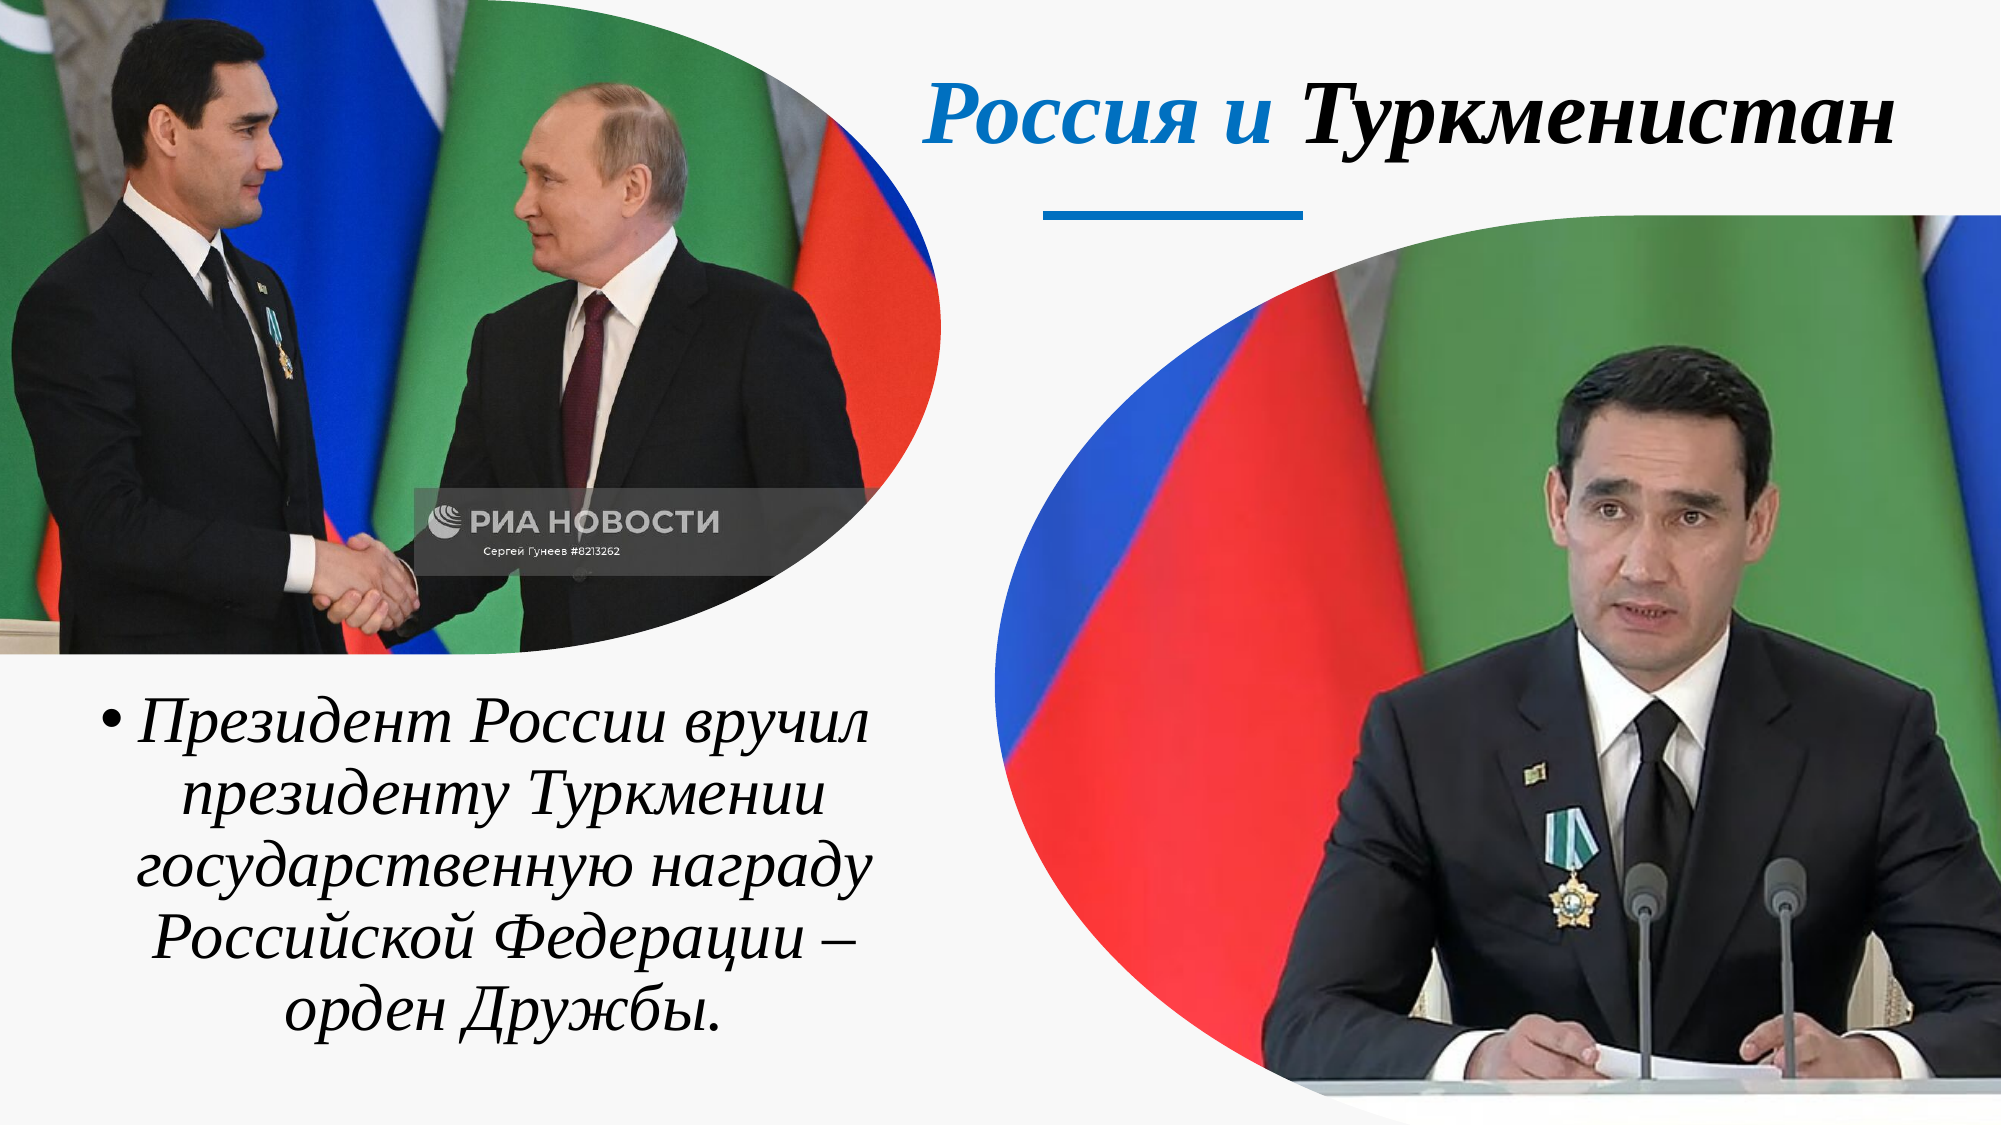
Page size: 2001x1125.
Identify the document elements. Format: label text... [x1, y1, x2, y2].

picture [994, 215, 2001, 1125]
picture [0, 0, 941, 655]
text_box Президент России вручил президенту Туркмении государственную награду Российской Федерации – орден Дружбы. [32, 685, 940, 1125]
text_box Россия и Туркменистан [941, 45, 1914, 170]
